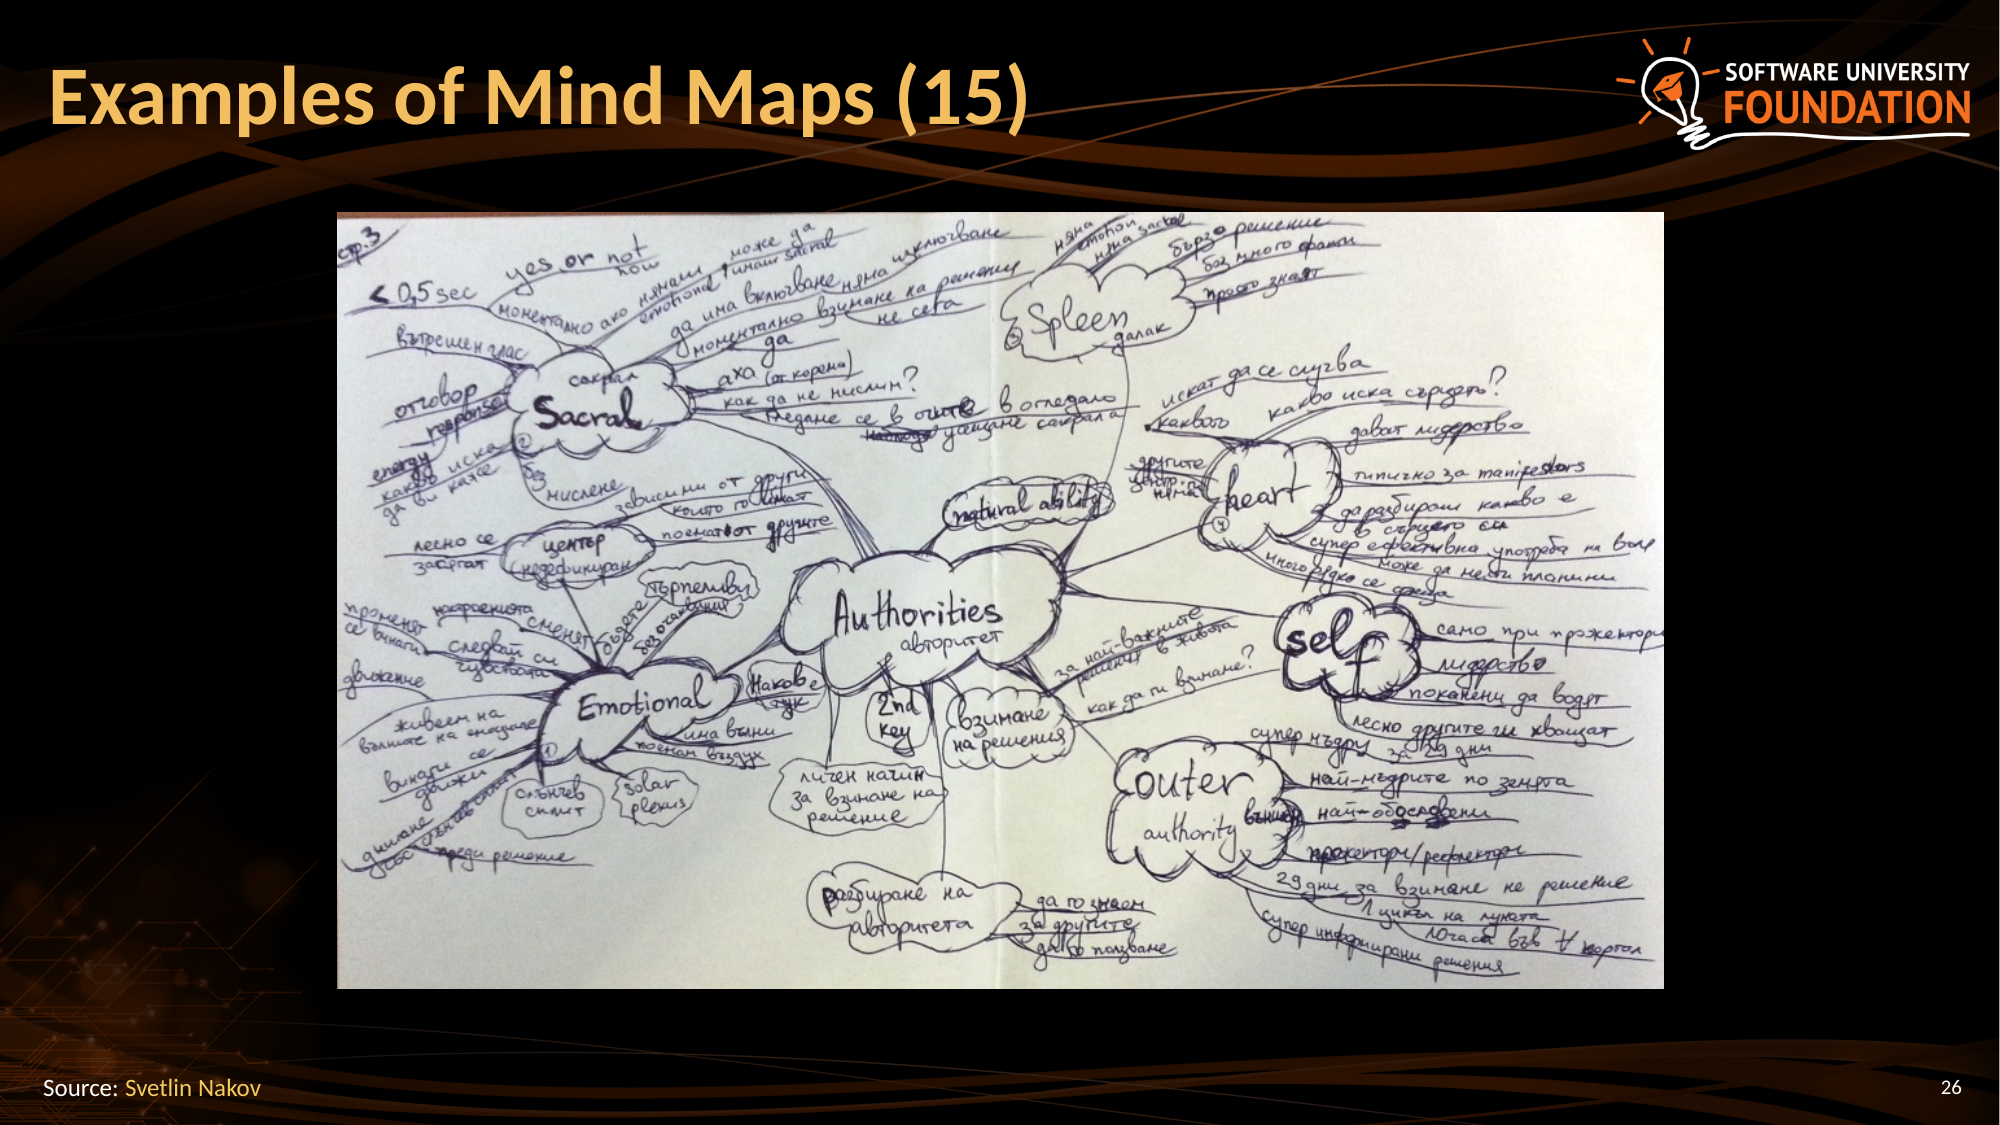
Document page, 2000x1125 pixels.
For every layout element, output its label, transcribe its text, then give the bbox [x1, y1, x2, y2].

slide_number 26 [1897, 1070, 1968, 1103]
picture [0, 0, 2000, 1125]
title Examples of Mind Maps (15) [30, 6, 1602, 189]
text_box Source: Svetlin Nakov [28, 1063, 1404, 1109]
